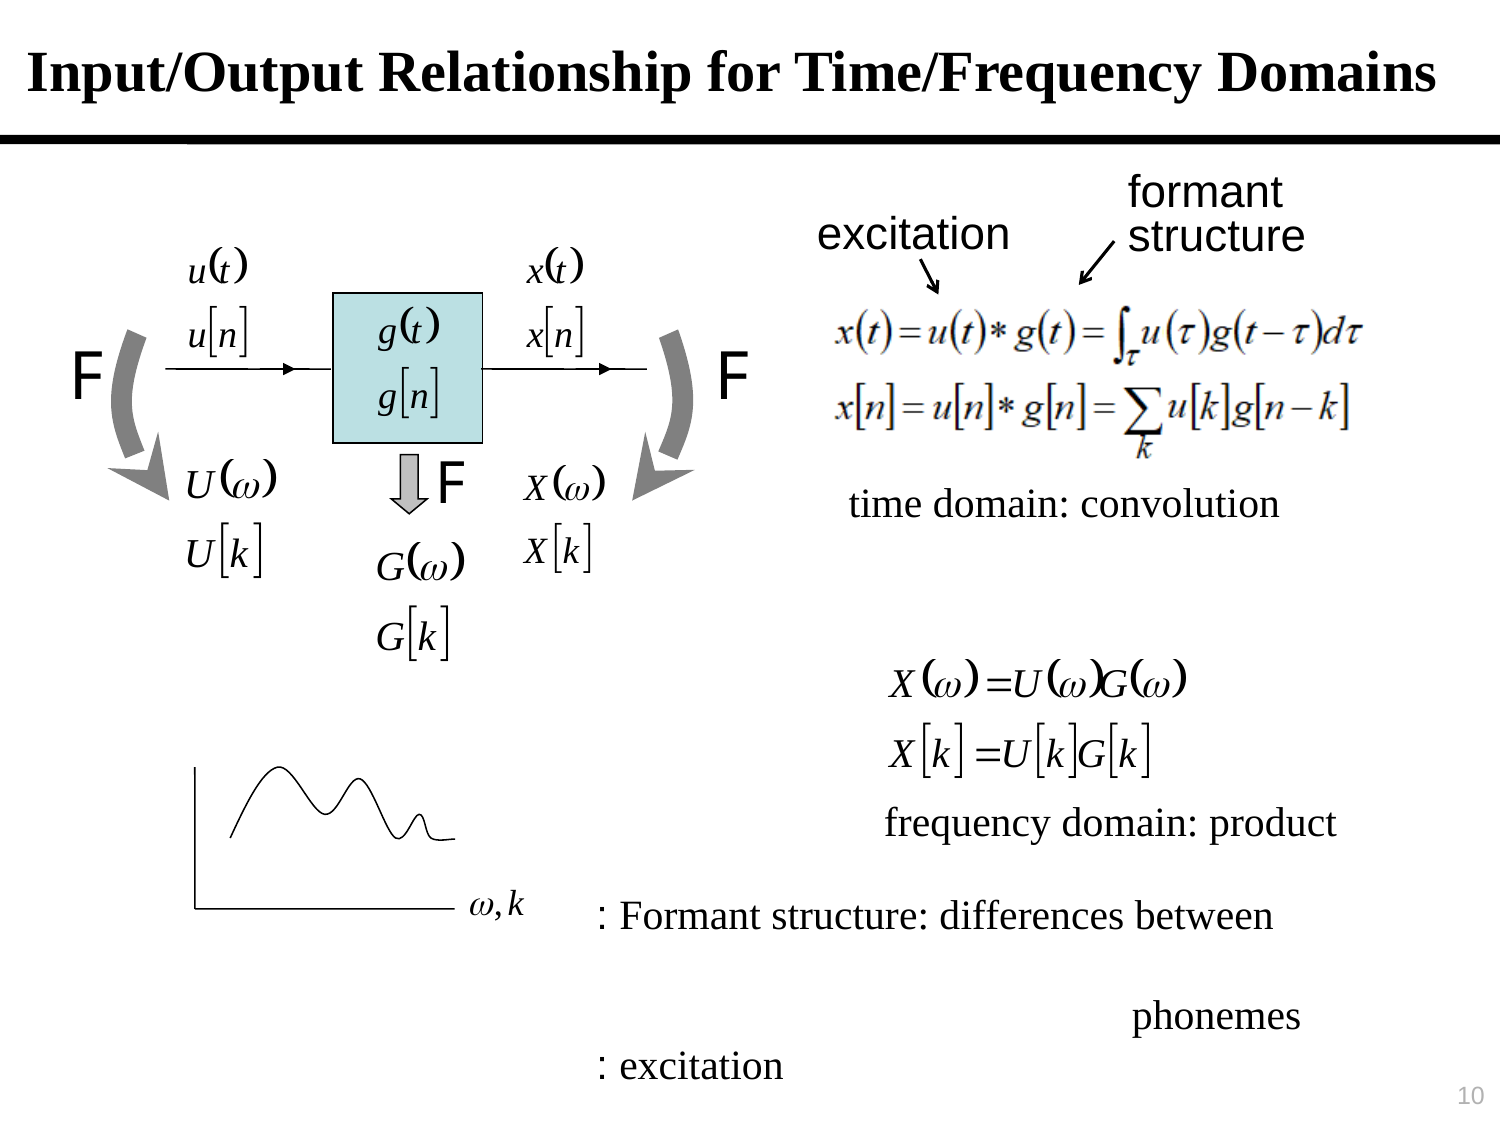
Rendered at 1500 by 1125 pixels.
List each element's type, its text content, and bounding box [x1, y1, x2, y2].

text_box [518, 247, 590, 362]
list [515, 465, 609, 578]
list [463, 881, 534, 931]
text_box F [699, 325, 774, 421]
text_box [165, 362, 296, 376]
text_box [230, 767, 456, 841]
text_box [181, 459, 278, 583]
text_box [370, 305, 444, 427]
text_box F [54, 325, 119, 421]
text_box [332, 292, 483, 443]
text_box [182, 247, 254, 362]
picture [832, 300, 1374, 469]
slide_number 10 [1162, 1065, 1500, 1125]
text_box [1078, 164, 1374, 286]
text_box time domain: convolution [833, 475, 1296, 533]
text_box F [420, 437, 481, 523]
text_box frequency domain: product [869, 787, 1353, 852]
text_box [801, 195, 1034, 295]
text_box Input/Output Relationship for Time/Frequency Domains [11, 11, 1488, 124]
text_box [563, 333, 681, 501]
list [879, 659, 1191, 783]
text_box [391, 454, 420, 514]
text_box [123, 333, 242, 501]
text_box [370, 541, 467, 666]
text_box [481, 362, 612, 376]
